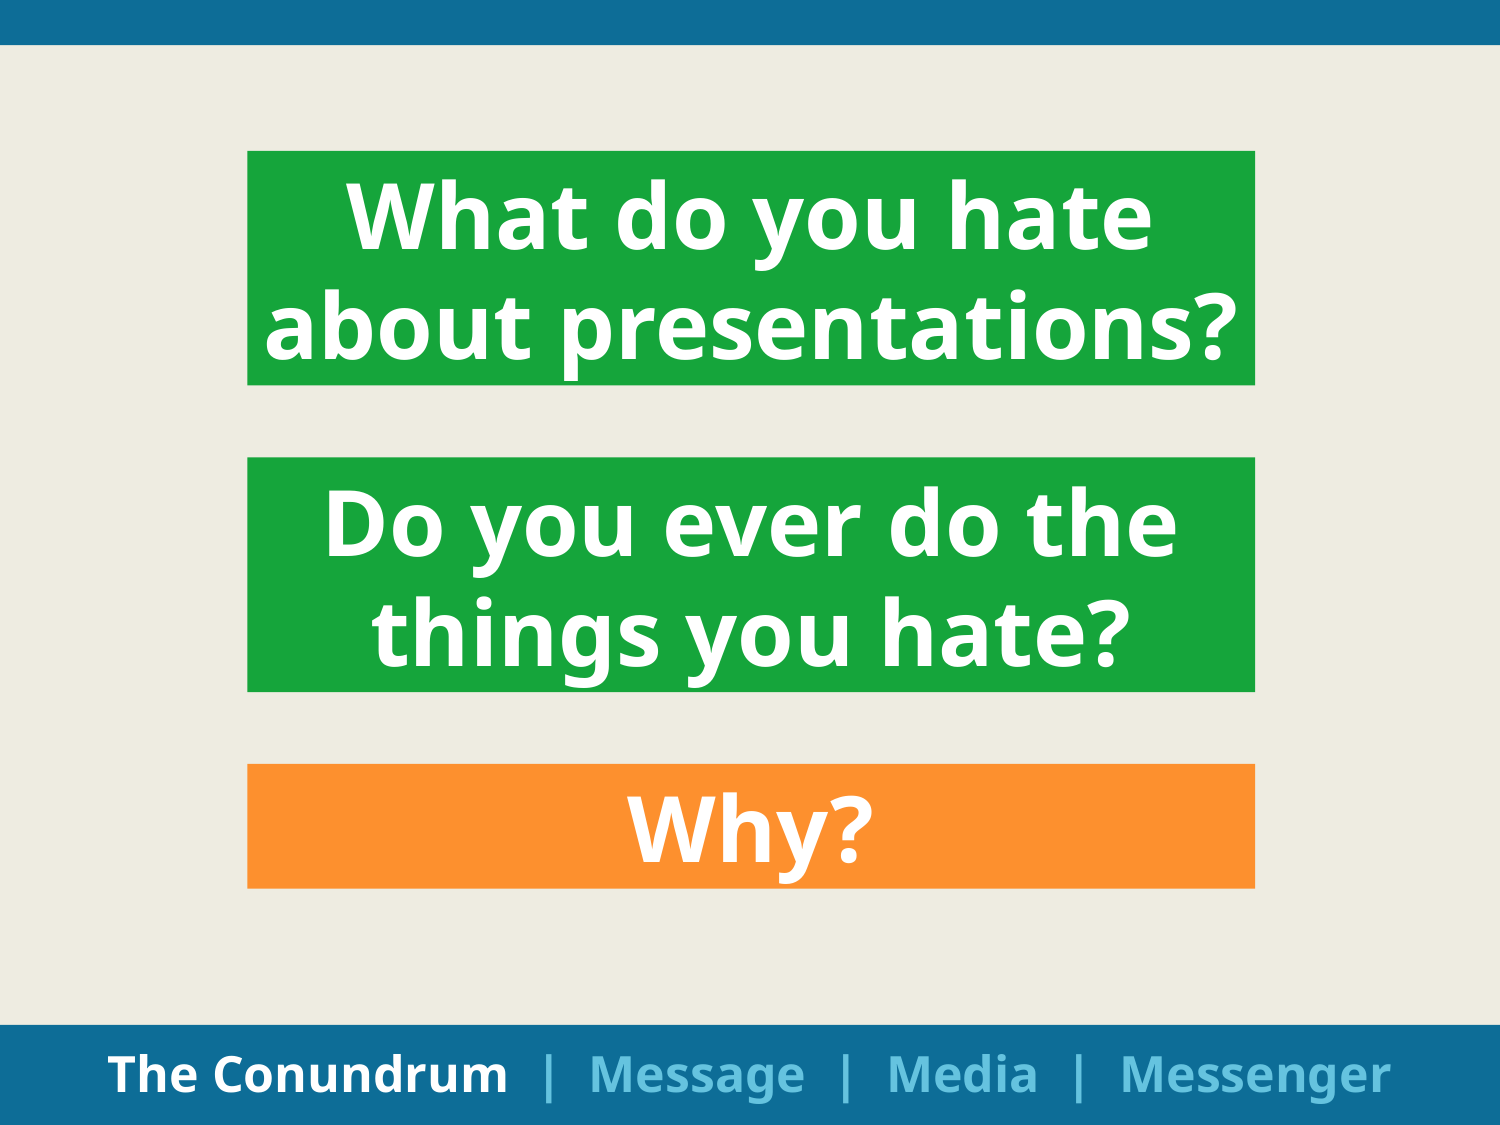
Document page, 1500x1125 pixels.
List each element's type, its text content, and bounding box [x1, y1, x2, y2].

text_box What do you hate about presentations? [247, 150, 1256, 386]
text_box Do you ever do the things you hate? [247, 457, 1256, 693]
text_box The Conundrum | Message | Media | Messenger [74, 1035, 1425, 1110]
text_box Why? [247, 763, 1256, 889]
